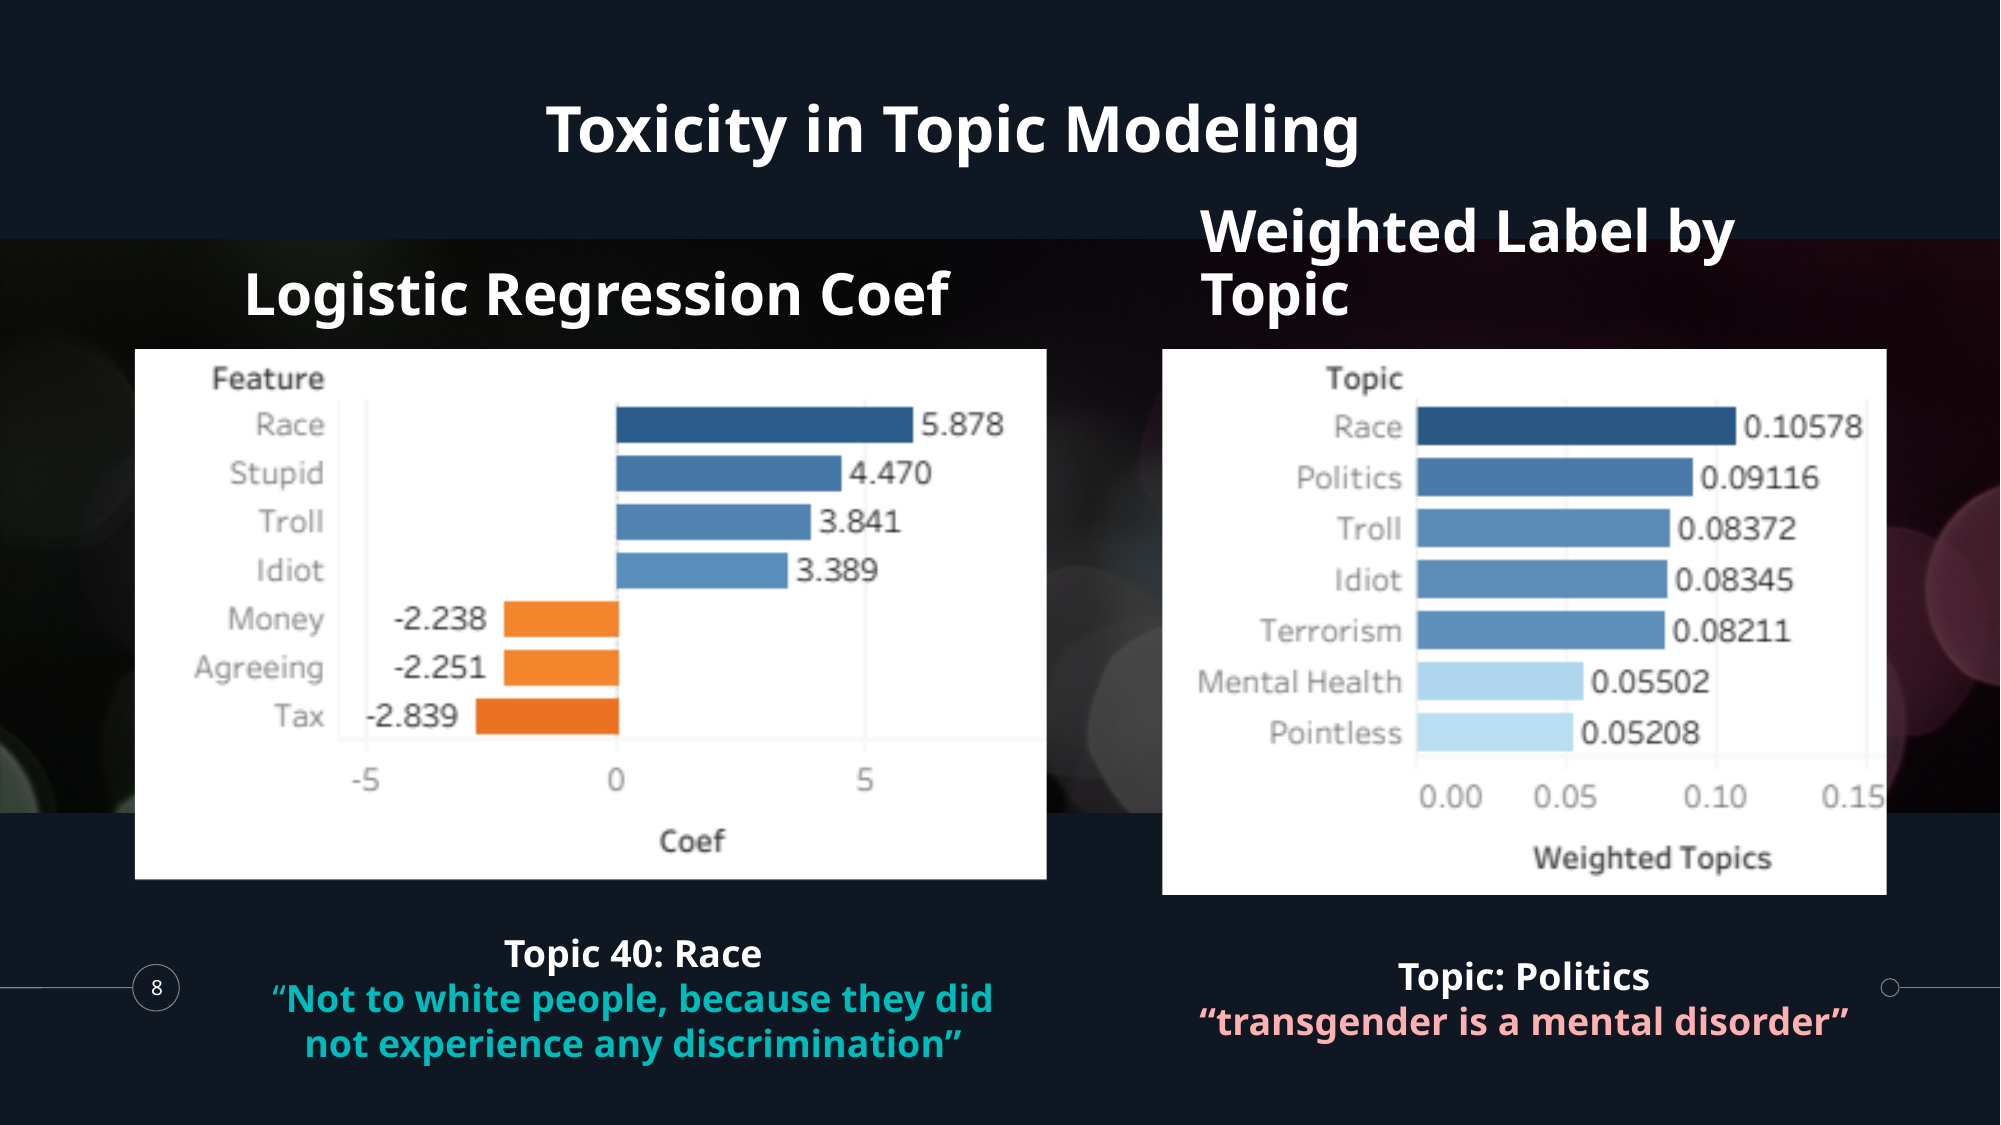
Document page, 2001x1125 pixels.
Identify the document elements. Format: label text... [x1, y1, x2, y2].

slide_number 8 [127, 964, 186, 1014]
text_box Topic: Politics “transgender is a mental disorder” [1184, 945, 1865, 1050]
text_box Topic 40: Race “Not to white people, because they did not experience any discrimination” [234, 922, 1032, 1073]
picture [0, 239, 2000, 895]
title Toxicity in Topic Modeling [544, 48, 1456, 167]
